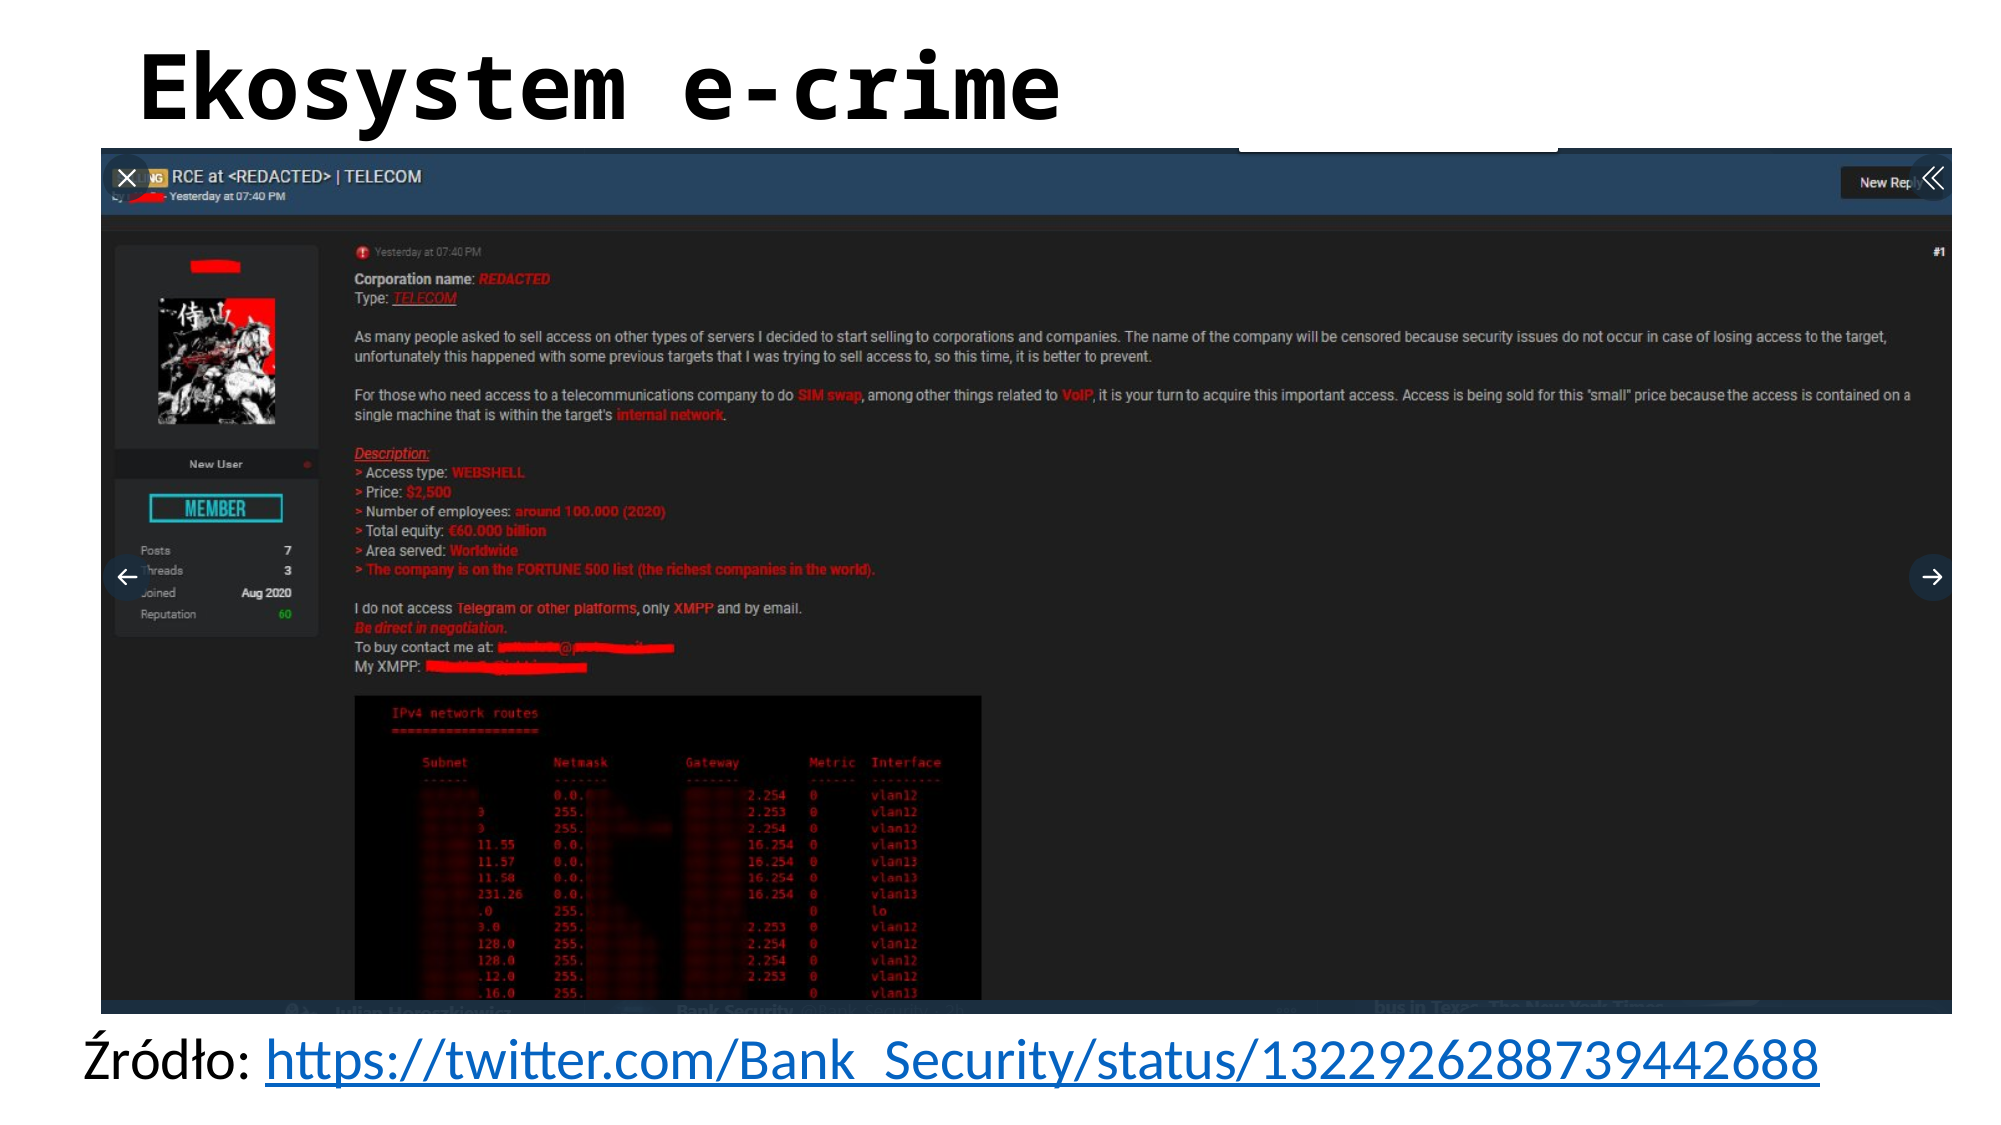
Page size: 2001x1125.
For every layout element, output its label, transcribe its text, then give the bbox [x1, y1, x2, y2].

picture [101, 147, 1952, 1014]
title Ekosystem e-crime [122, 0, 1878, 147]
text_box Źródło: https://twitter.com/Bank_Security/status/1322926288739442688 [68, 1013, 1952, 1099]
